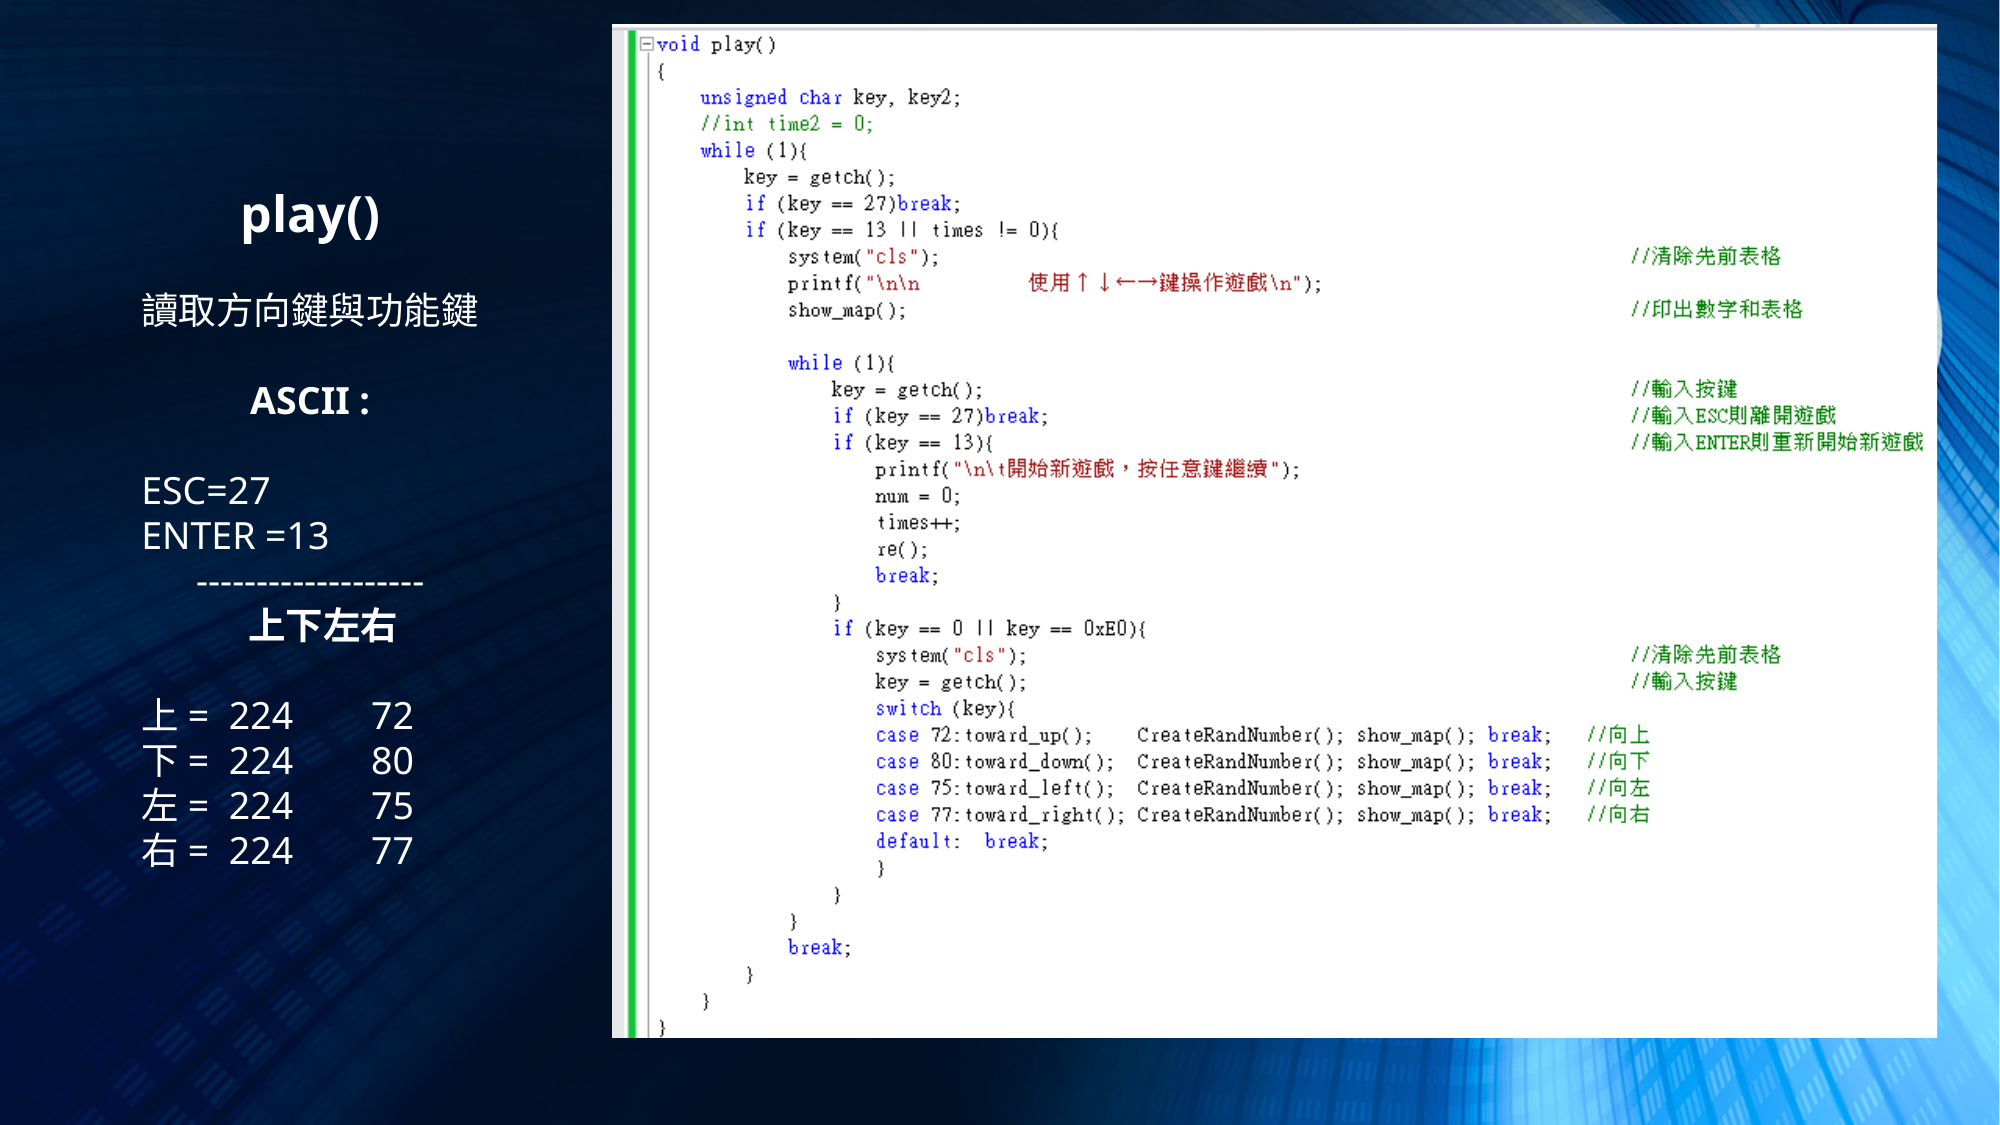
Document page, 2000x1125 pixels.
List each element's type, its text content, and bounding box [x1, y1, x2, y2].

picture [0, 0, 2000, 1125]
text_box play() 讀取方向鍵與功能鍵 ASCII : ESC=27 ENTER =13 ------------------- 上下左右 上= 224 72 下= 224 80 左= 224 75 右= 224 77 [126, 174, 494, 880]
